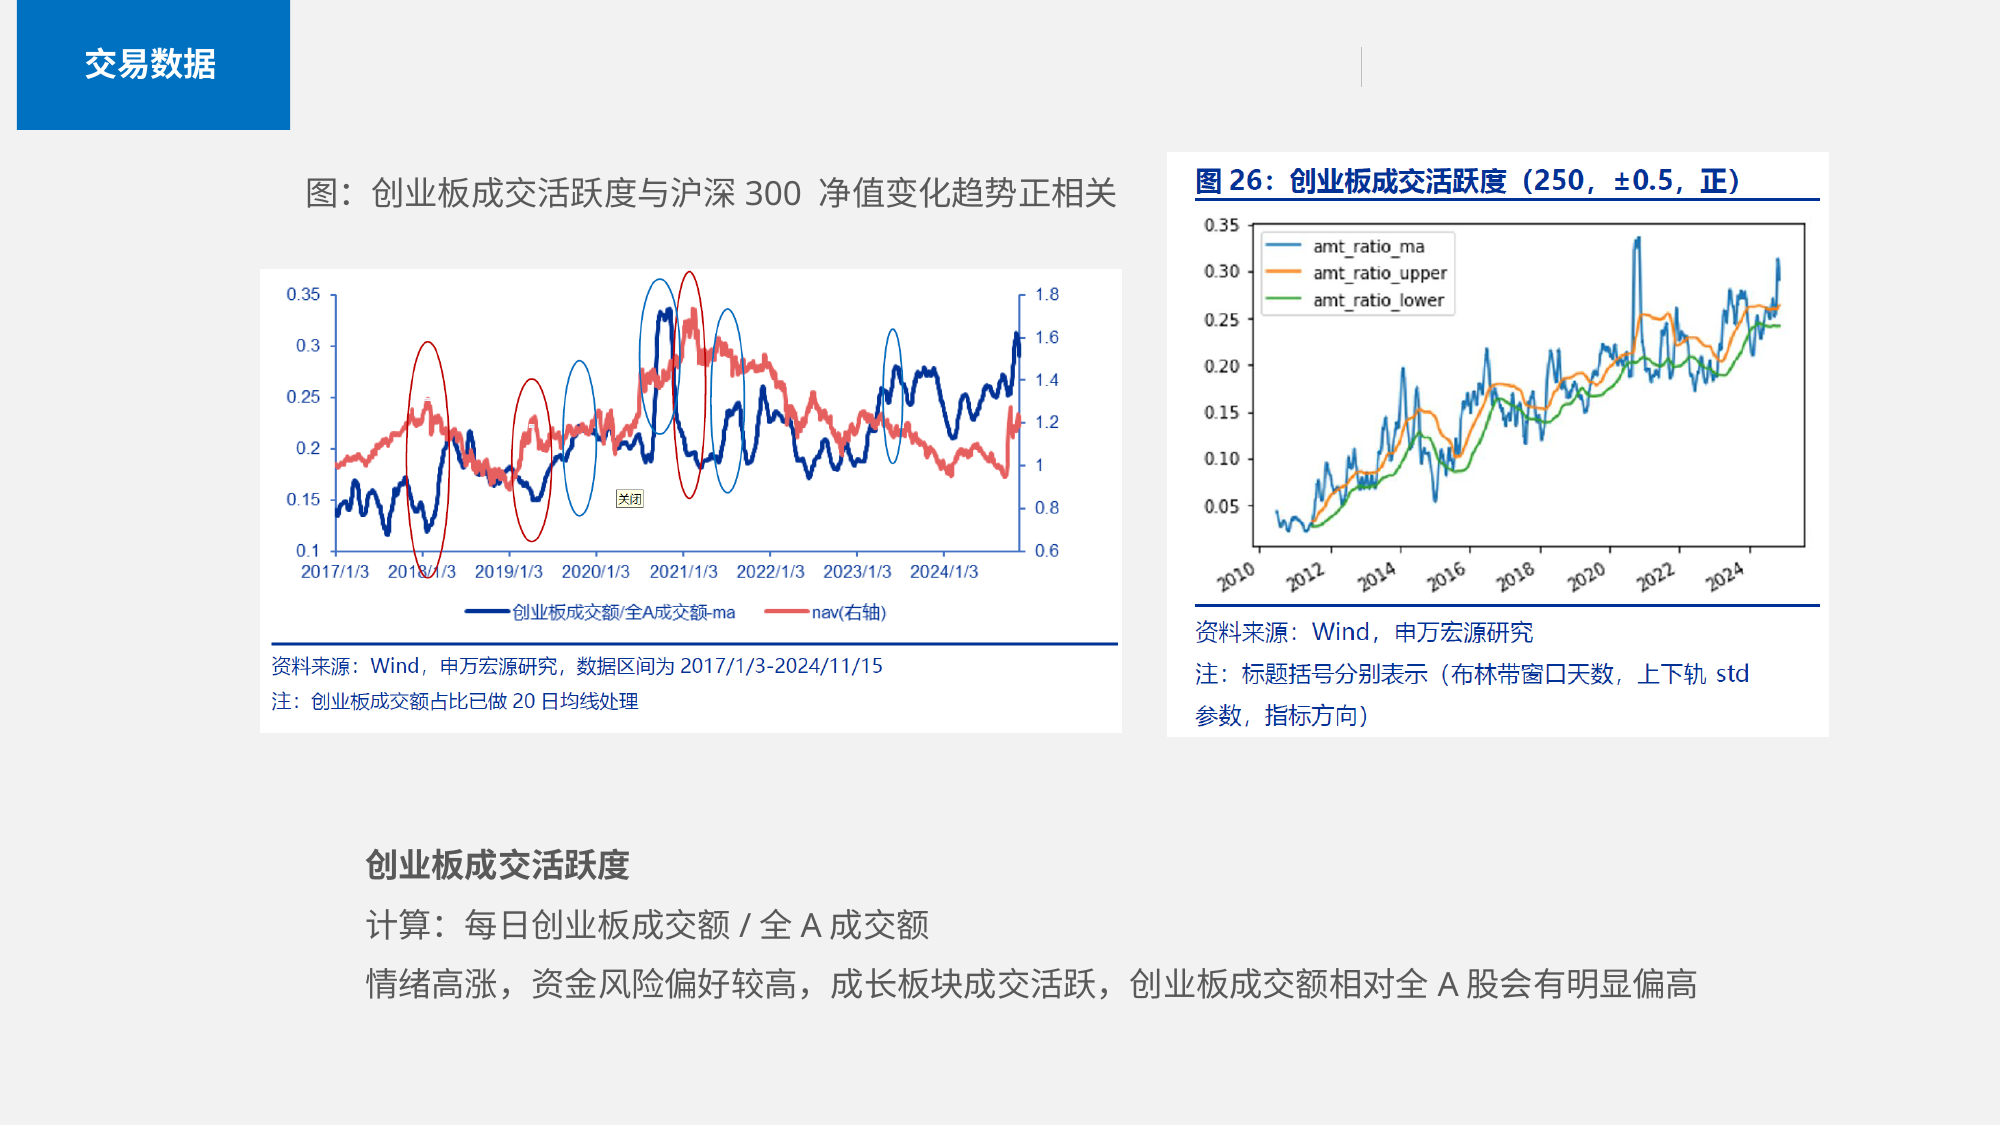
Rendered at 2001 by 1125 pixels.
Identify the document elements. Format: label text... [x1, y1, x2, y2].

text_box [16, 0, 291, 131]
text_box 交易数据 [40, 35, 261, 91]
picture [260, 269, 1122, 733]
text_box 创业板成交活跃度 计算：每日创业板成交额/全A成交额 情绪高涨，资金风险偏好较高，成长板块成交活跃，创业板成交额相对全A股会有明显偏高 [350, 816, 1739, 1071]
picture [1167, 152, 1829, 737]
text_box 图：创业板成交活跃度与沪深300 净值变化趋势正相关 [290, 144, 1678, 220]
